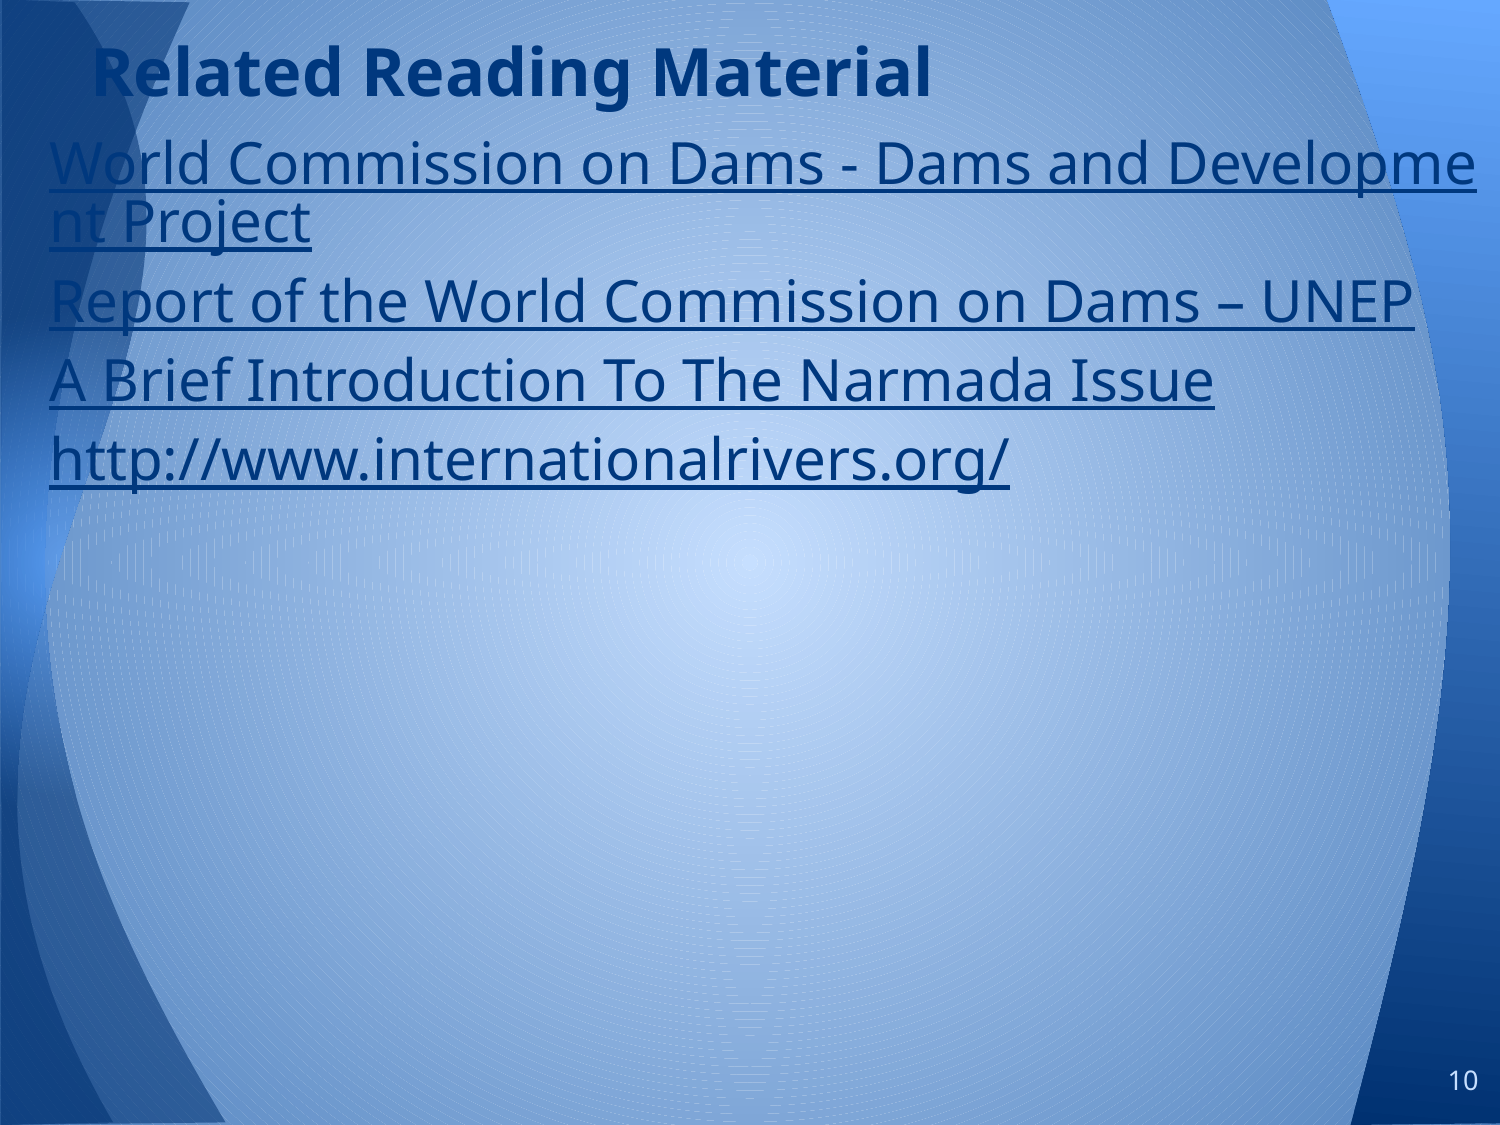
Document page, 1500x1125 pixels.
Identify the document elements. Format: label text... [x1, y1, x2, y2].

slide_number ‹#› [1403, 1038, 1494, 1125]
title Related Reading Material [75, 13, 1425, 125]
list World Commission on Dams - Dams and Development Project Report of the World Commission on Dams – UNEP A Brief Introduction To The Narmada Issue http://www.internationalrivers.org/ [34, 111, 1494, 1067]
